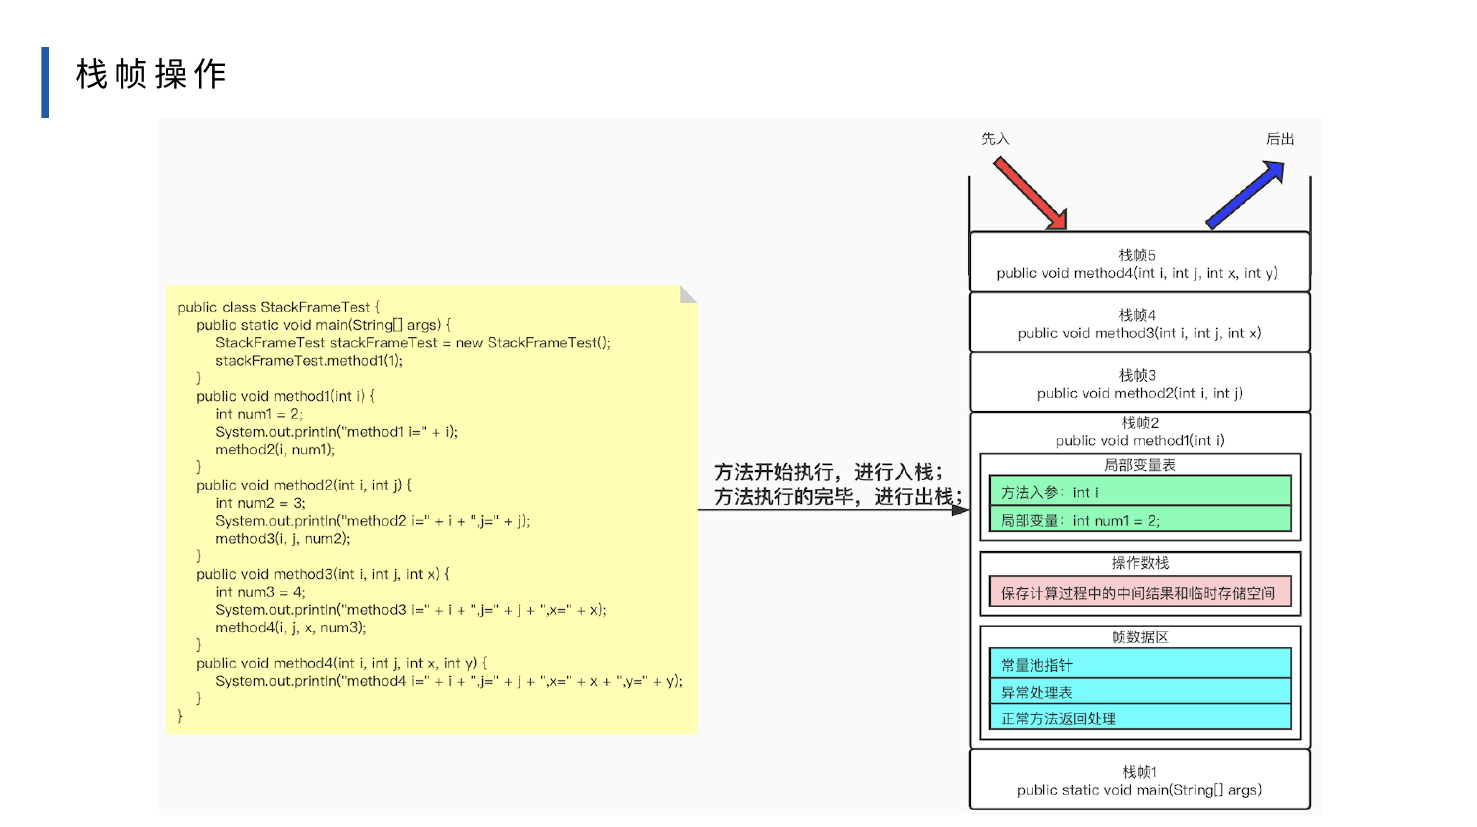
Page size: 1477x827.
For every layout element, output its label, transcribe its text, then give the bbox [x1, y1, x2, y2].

text_box [39, 45, 51, 120]
picture [159, 118, 1323, 816]
text_box 栈帧操作 [64, 47, 239, 99]
